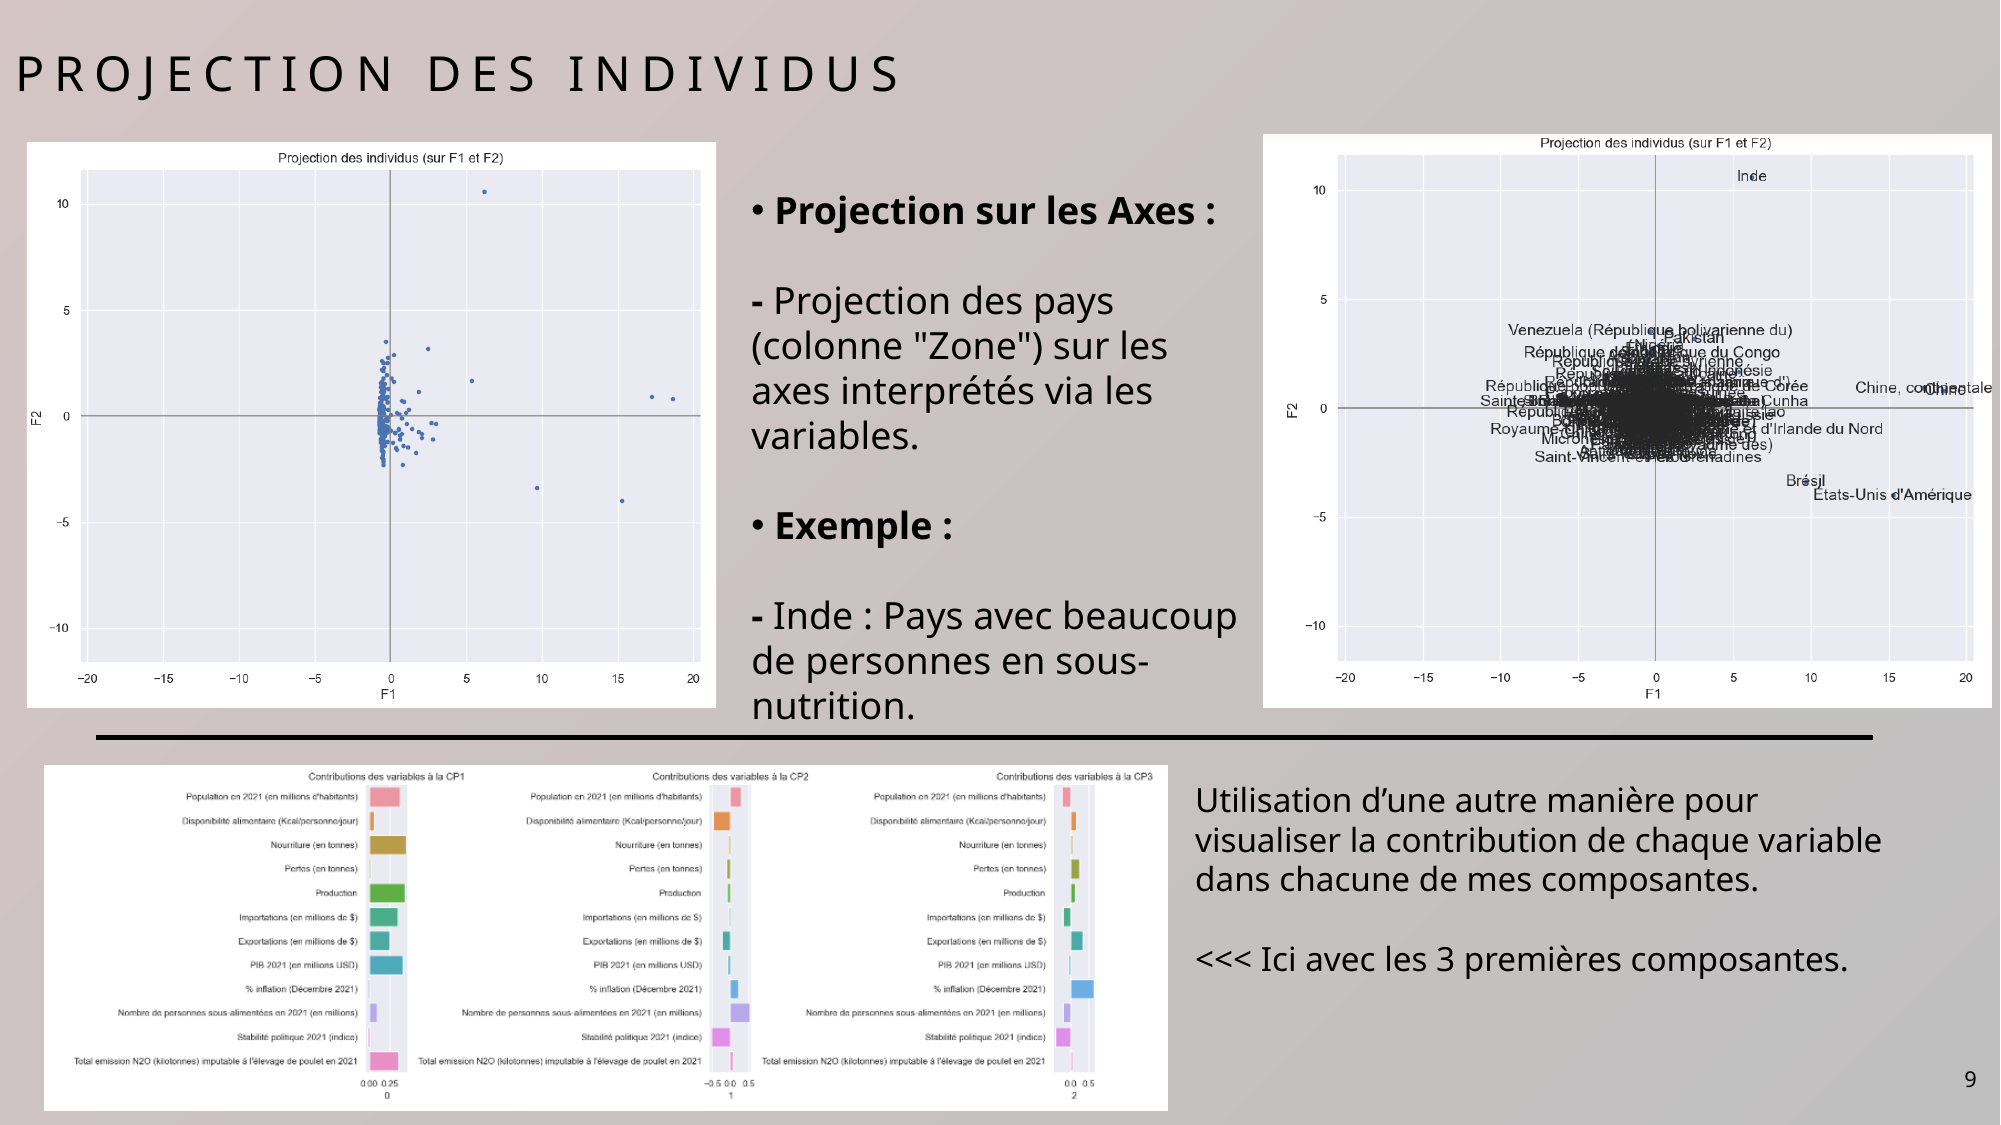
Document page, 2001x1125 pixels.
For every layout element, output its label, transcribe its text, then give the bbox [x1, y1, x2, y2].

slide_number 9 [1890, 1050, 1992, 1111]
picture [44, 765, 1168, 1111]
title Projection des individus [0, 23, 1056, 109]
text_box Utilisation d’une autre manière pour visualiser la contribution de chaque variable dans chacune de mes composantes. <<< Ici avec les 3 premières composantes. [1180, 771, 1910, 986]
picture [1263, 134, 1992, 708]
picture [26, 142, 717, 708]
text_box Projection sur les Axes : - Projection des pays (colonne "Zone") sur les axes interprétés via les variables. Exemple : - Inde : Pays avec beaucoup de personnes en sous-nutrition. [736, 134, 1256, 735]
